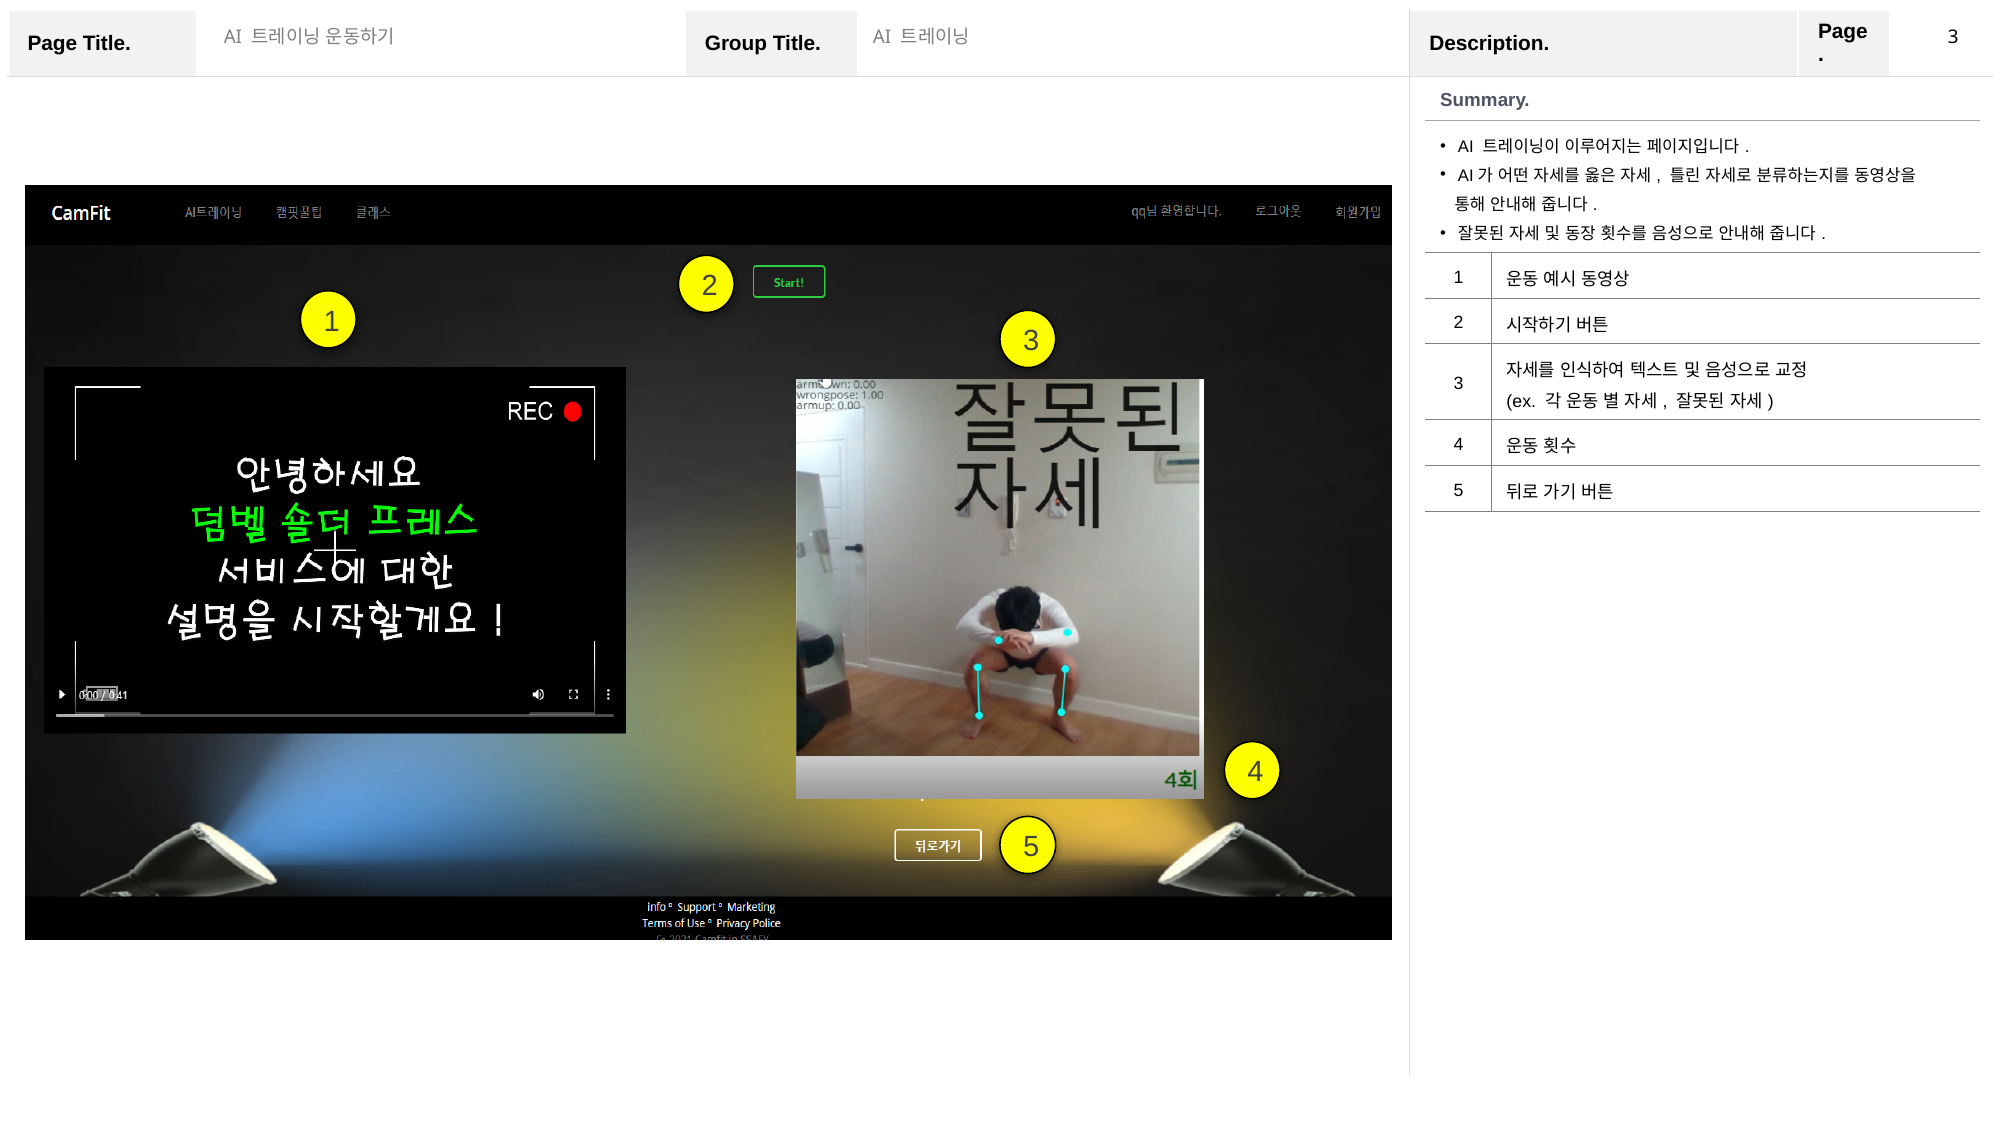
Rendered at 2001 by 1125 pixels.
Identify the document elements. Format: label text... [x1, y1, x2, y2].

picture [25, 185, 1392, 940]
table_cell 뒤로 가기 버튼 [1492, 466, 1980, 511]
list AI 트레이닝 [858, 18, 1405, 55]
table_cell 3 [1425, 344, 1491, 419]
table_cell 1 [1425, 253, 1491, 298]
table_cell 시작하기 버튼 [1492, 299, 1980, 343]
table_cell 운동 예시 동영상 [1492, 253, 1980, 298]
list AI 트레이닝 운동하기 [209, 18, 696, 55]
table_header Summary. [1425, 78, 1980, 120]
table_cell 자세를 인식하여 텍스트 및 음성으로 교정 (ex. 각 운동 별 자세, 잘못된 자세) [1492, 344, 1980, 419]
text_box 3 [1933, 17, 1974, 55]
table_cell 운동 횟수 [1492, 420, 1980, 465]
table_cell 4 [1425, 420, 1491, 465]
table_cell 5 [1425, 466, 1491, 511]
table_cell 2 [1425, 299, 1491, 343]
table_cell AI 트레이닝이 이루어지는 페이지입니다. AI가 어떤 자세를 옳은 자세, 틀린 자세로 분류하는지를 동영상을 통해 안내해 줍니다. 잘못된 자세 및 동장 횟수를 음성으로 안내해 줍니다. [1425, 121, 1980, 252]
